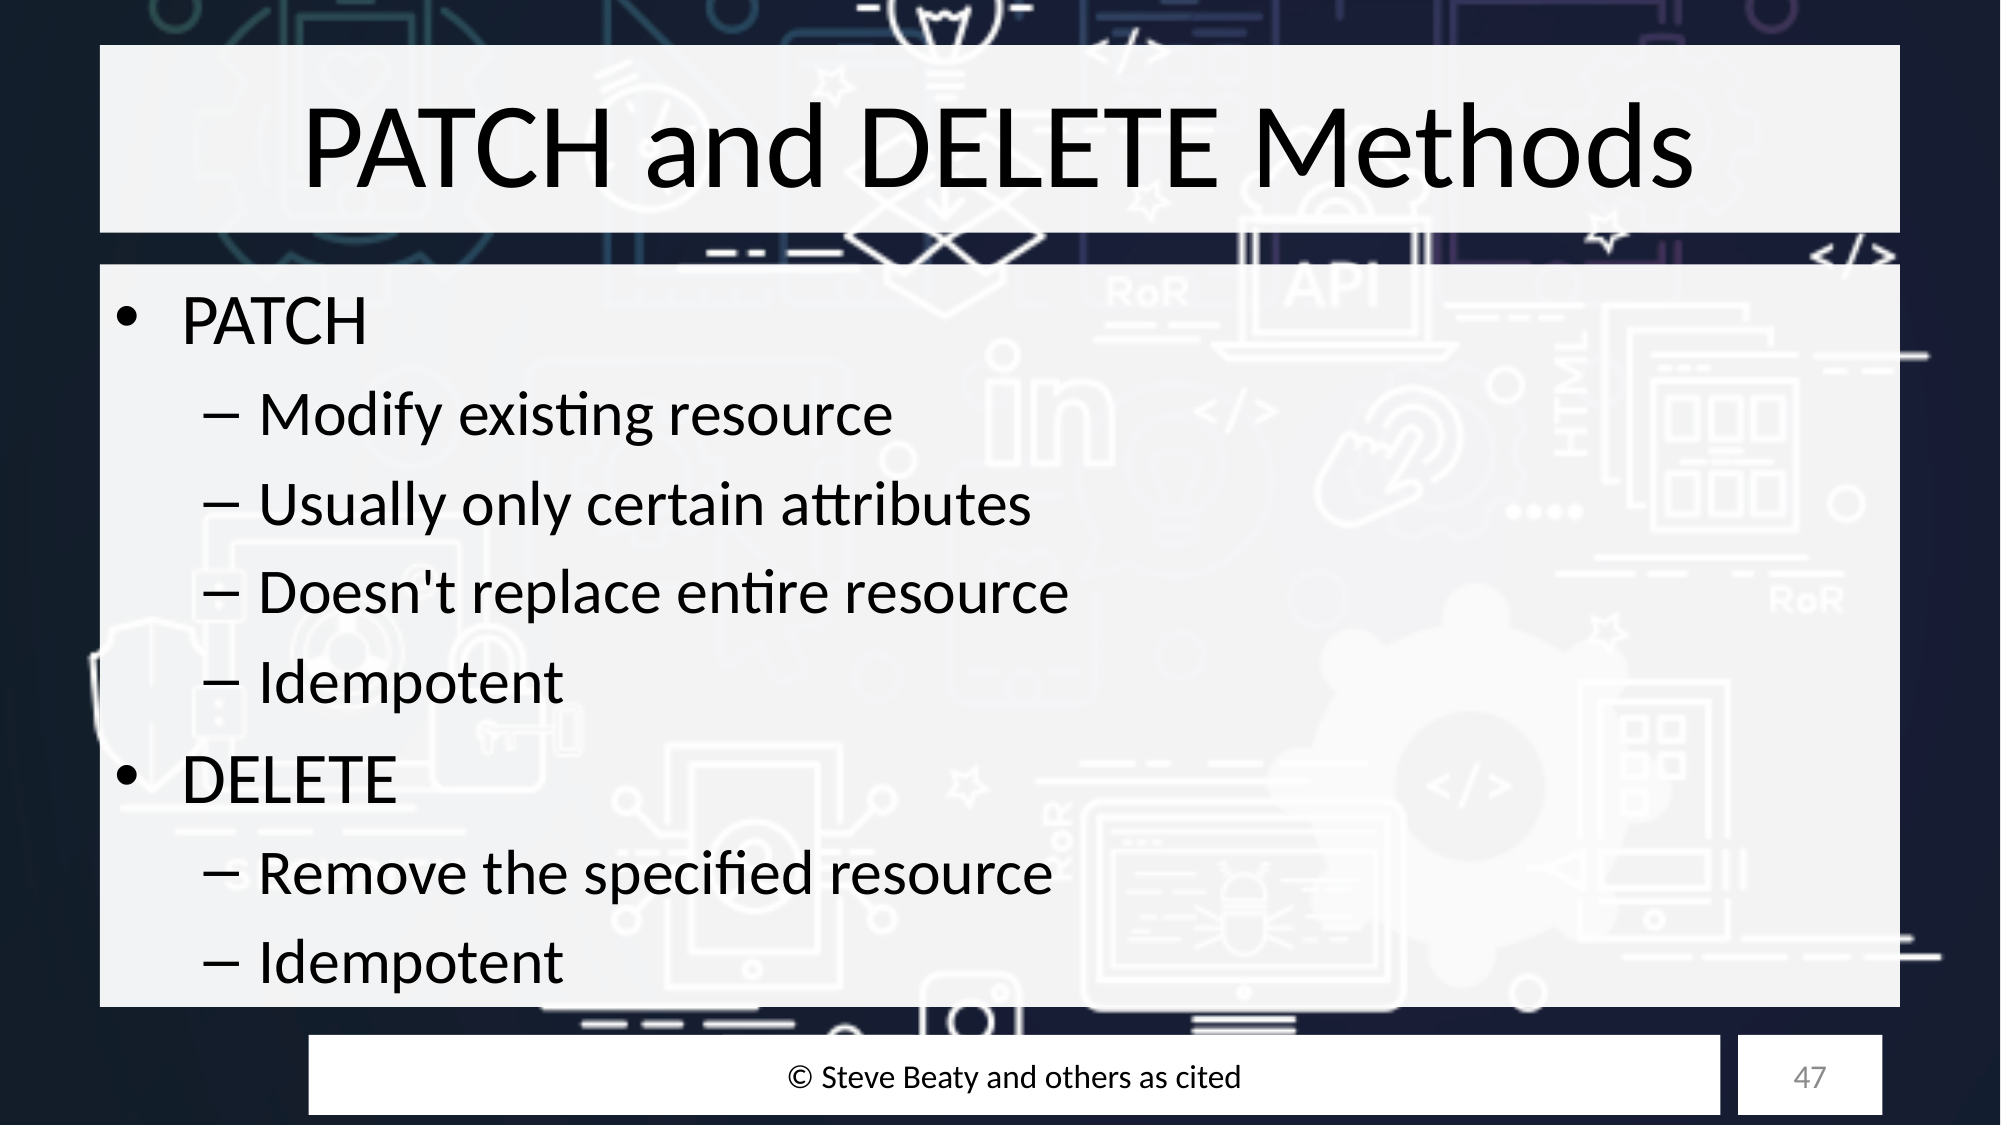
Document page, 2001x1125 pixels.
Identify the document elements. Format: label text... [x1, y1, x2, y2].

picture [0, 0, 2001, 1125]
title PATCH and DELETE Methods [99, 45, 1900, 233]
footer © Steve Beaty and others as cited [308, 1034, 1721, 1115]
list PATCH Modify existing resource Usually only certain attributes Doesn't replace entire resource Idempotent DELETE Remove the specified resource Idempotent [99, 264, 1900, 1007]
slide_number 47 [1738, 1034, 1883, 1115]
